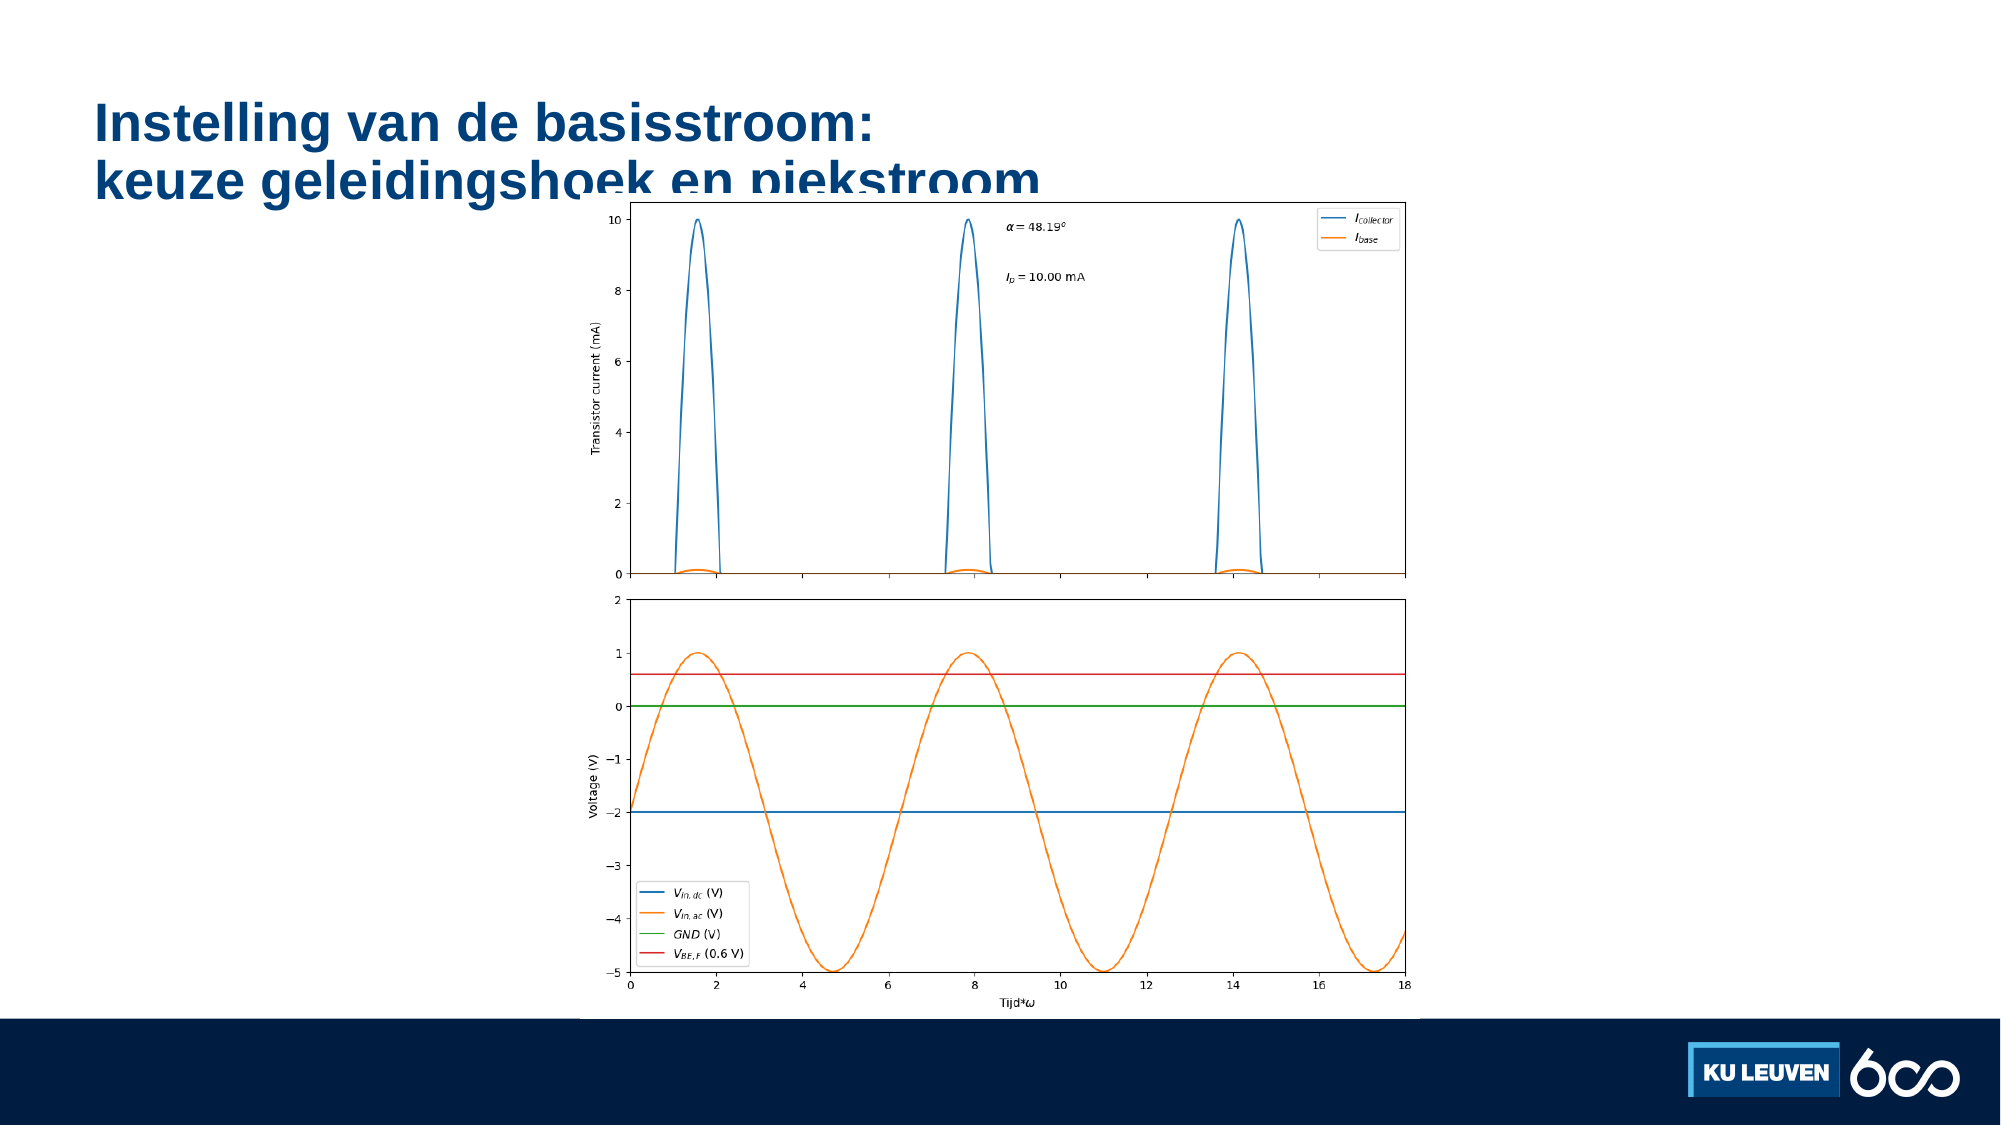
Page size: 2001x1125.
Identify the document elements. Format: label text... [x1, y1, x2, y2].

title Instelling van de basisstroom: keuze geleidingshoek en piekstroom [94, 94, 1900, 186]
picture [580, 193, 1420, 1019]
picture [1688, 1042, 1960, 1097]
